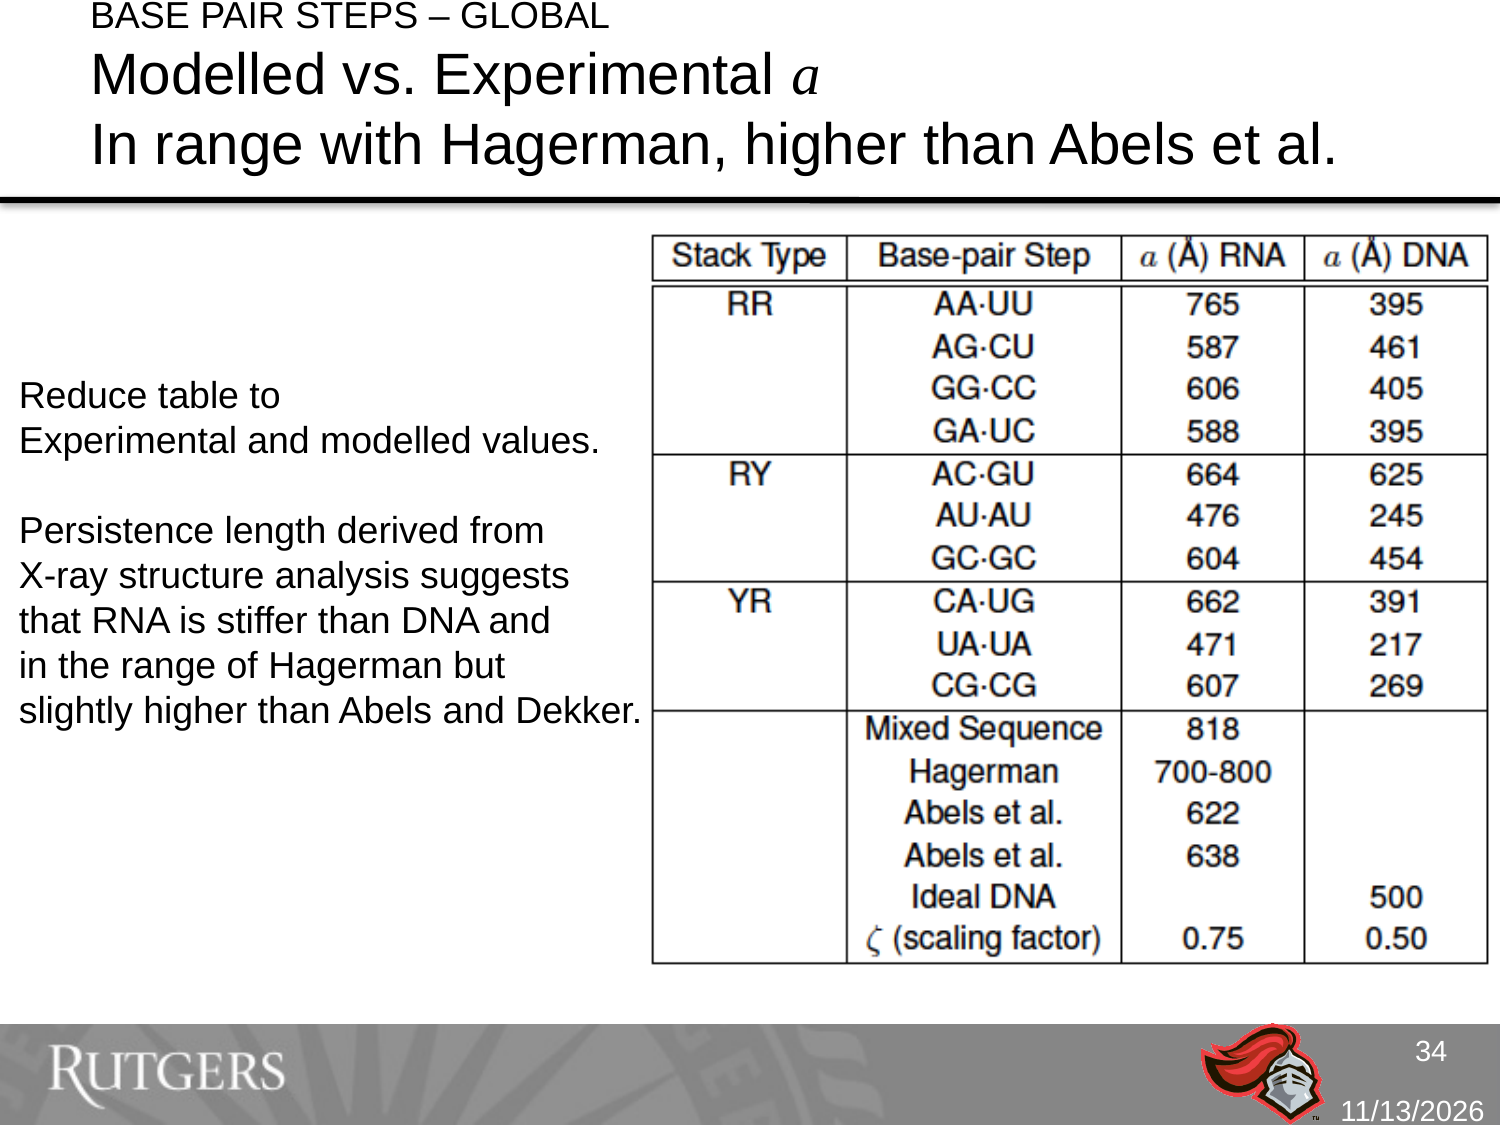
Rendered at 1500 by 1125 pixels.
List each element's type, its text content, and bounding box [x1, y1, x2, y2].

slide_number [1149, 1084, 1500, 1125]
text_box Reduce table to Experimental and modelled values. Persistence length derived from X-ray structure analysis suggests that RNA is stiffer than DNA and in the range of Hagerman but slightly higher than Abels and Dekker. [4, 363, 636, 784]
slide_number 34 [1362, 1024, 1463, 1063]
title BASE PAIR STEPS – GLOBAL Modelled vs. Experimental a In range with Hagerman, higher than Abels et al. [74, 0, 1426, 176]
picture [0, 1023, 1500, 1125]
picture [641, 224, 1500, 974]
